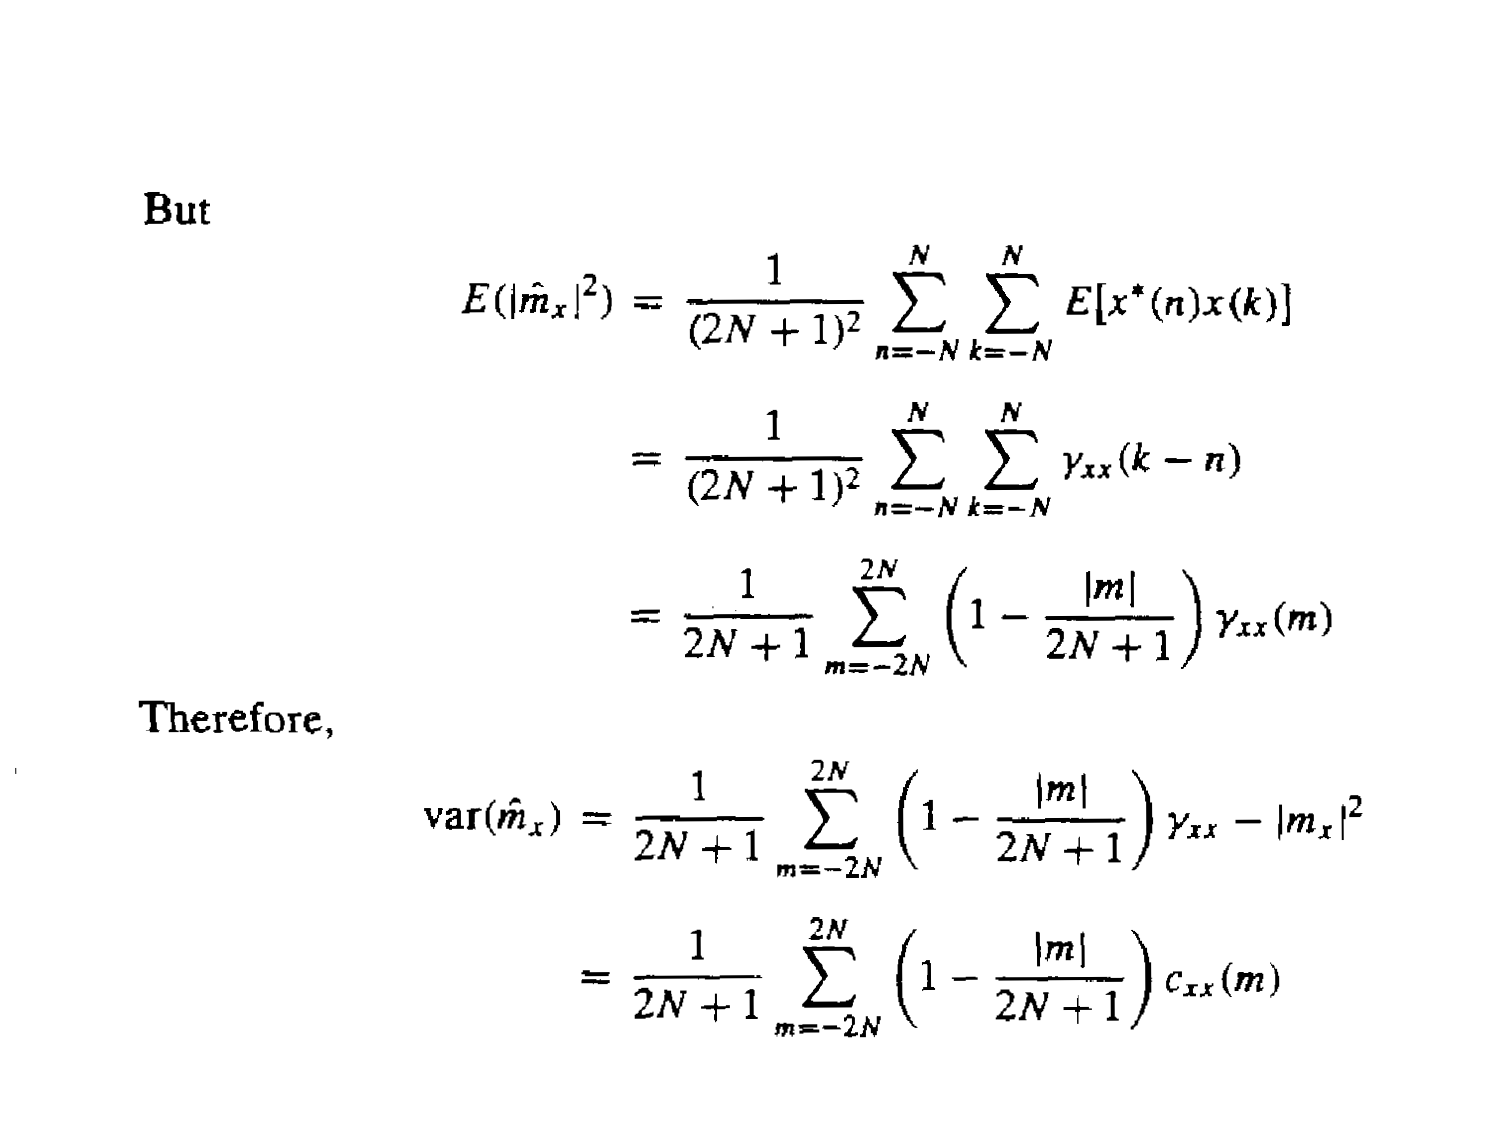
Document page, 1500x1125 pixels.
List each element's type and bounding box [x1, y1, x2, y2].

picture [9, 160, 1500, 1055]
